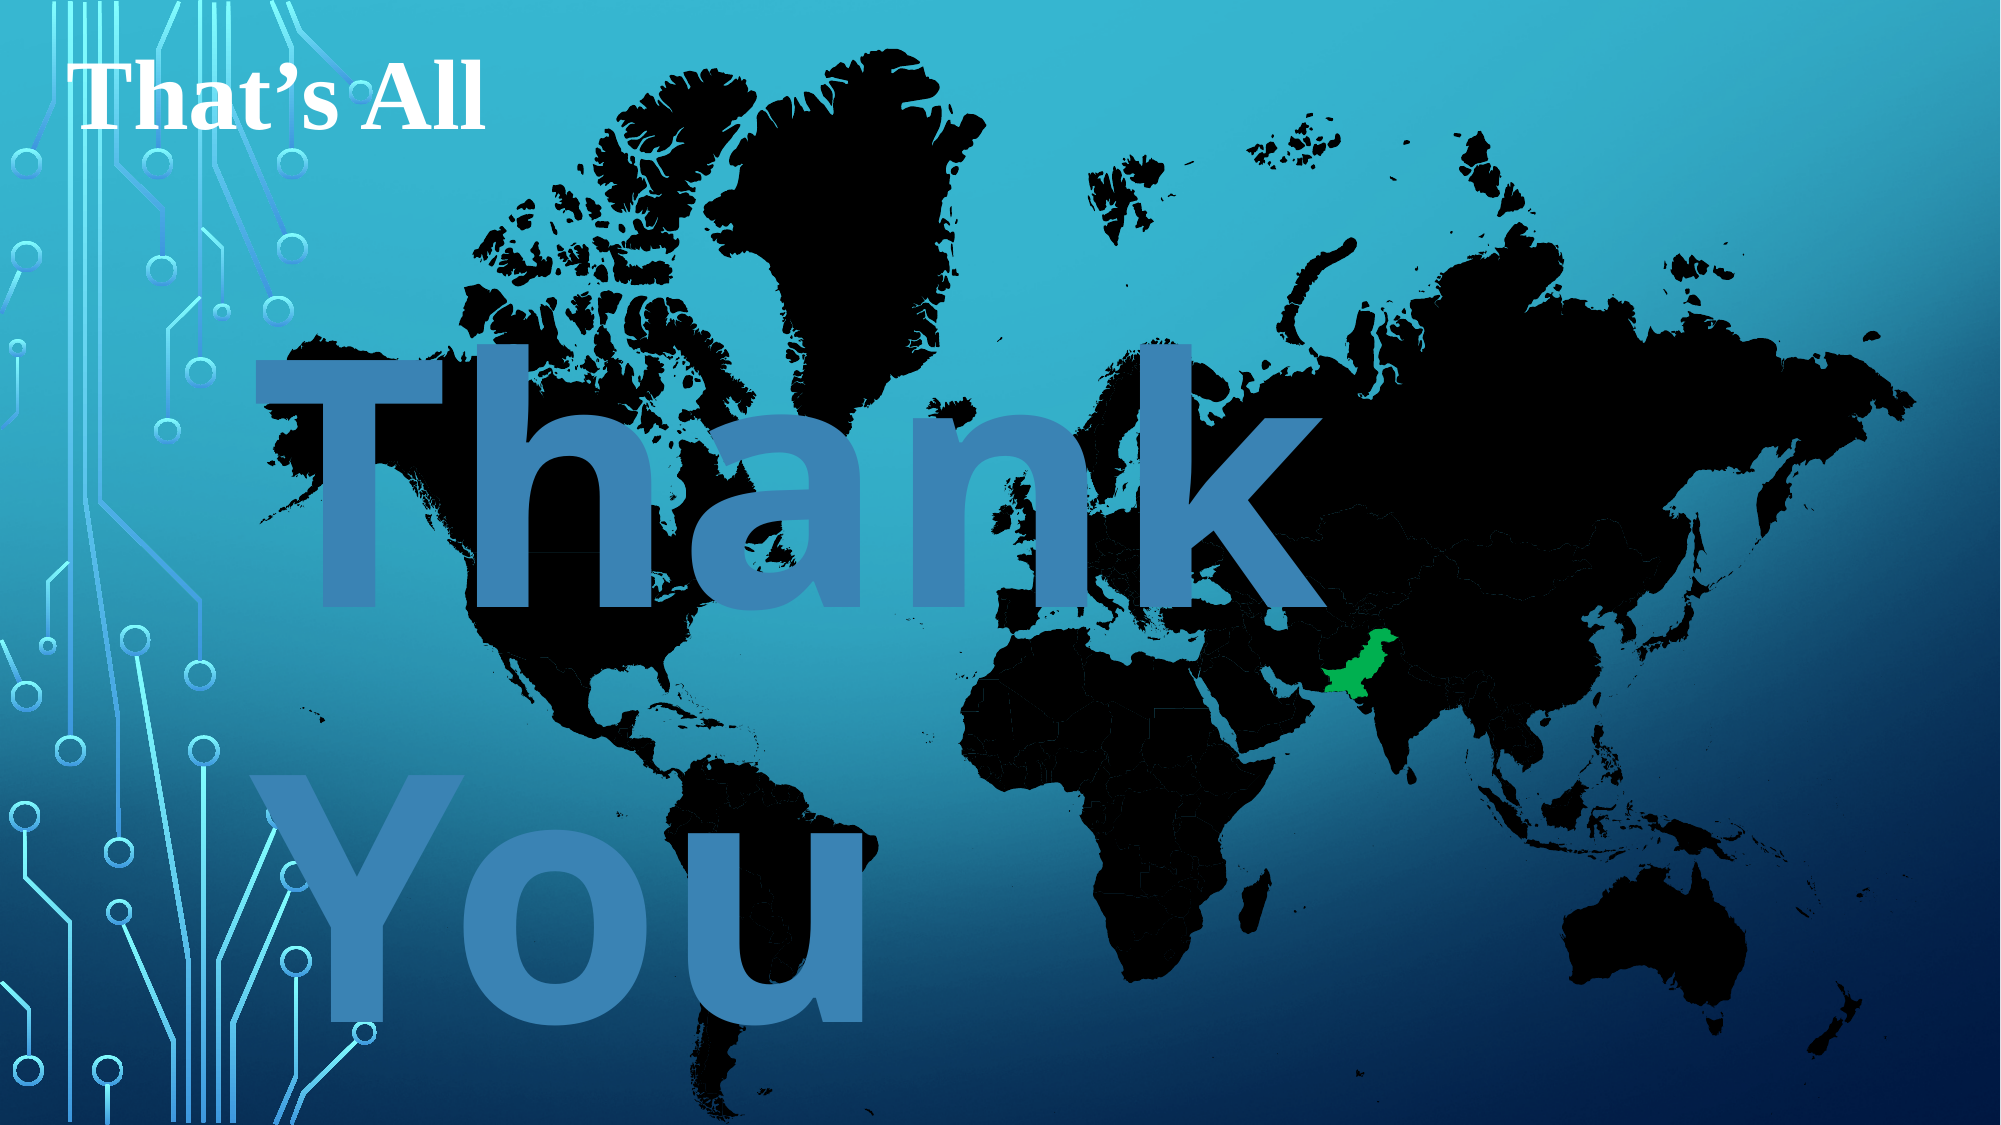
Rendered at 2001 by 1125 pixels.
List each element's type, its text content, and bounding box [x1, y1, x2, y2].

text_box Thank You [235, 254, 259, 1100]
text_box That’s All [51, 22, 530, 158]
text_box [259, 48, 1918, 1125]
